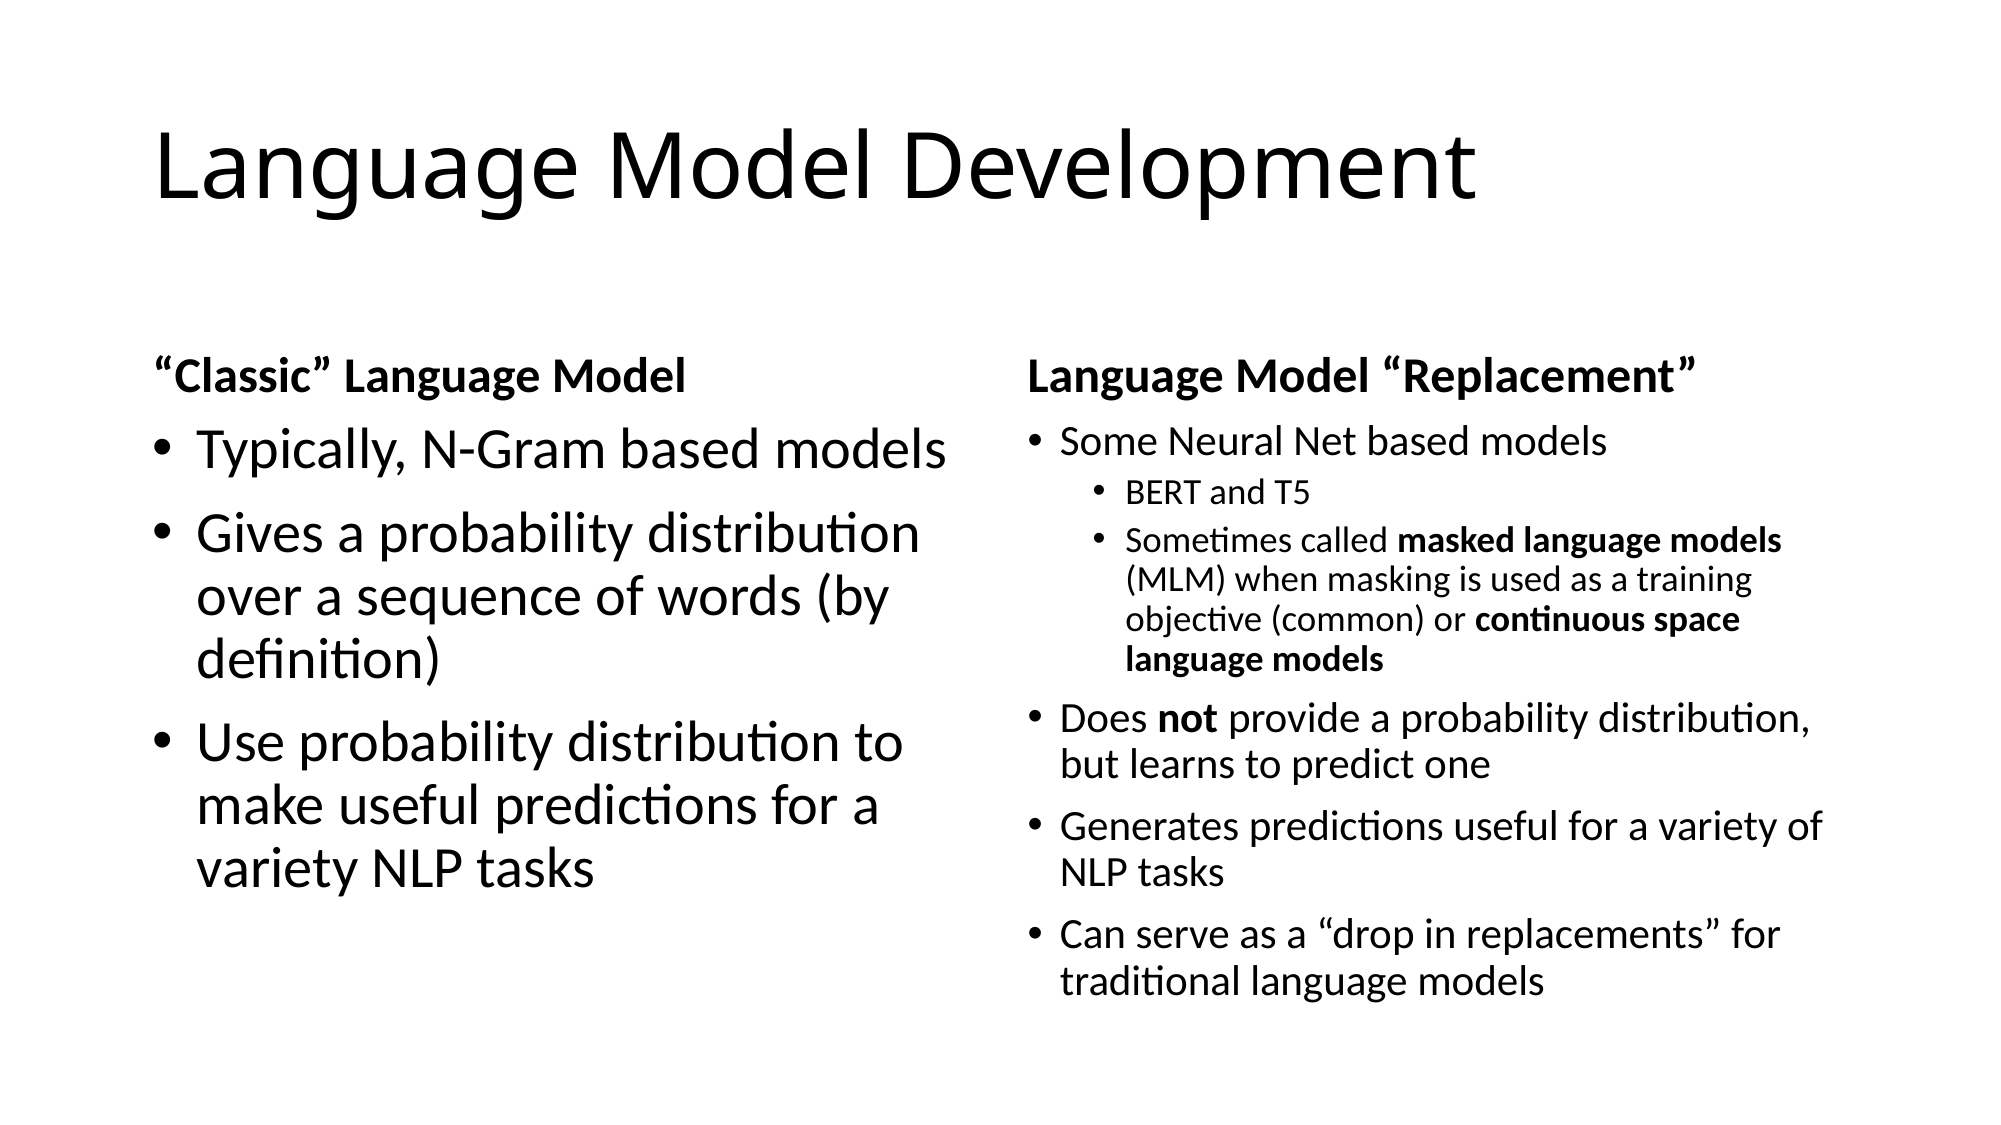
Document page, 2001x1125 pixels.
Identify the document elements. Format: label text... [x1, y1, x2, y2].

list Language Model “Replacement” [1012, 275, 1863, 410]
list Some Neural Net based models BERT and T5 Sometimes called masked language models (MLM) when masking is used as a training objective (common) or continuous space language models Does not provide a probability distribution, but learns to predict one Generates predictions useful for a variety of NLP tasks Can serve as a “drop in replacements” for traditional language models [1012, 410, 1863, 1016]
list Typically, N-Gram based models Gives a probability distribution over a sequence of words (by definition) Use probability distribution to make useful predictions for a variety NLP tasks [137, 410, 984, 1016]
list “Classic” Language Model [137, 275, 984, 410]
title Language Model Development [137, 59, 1863, 278]
